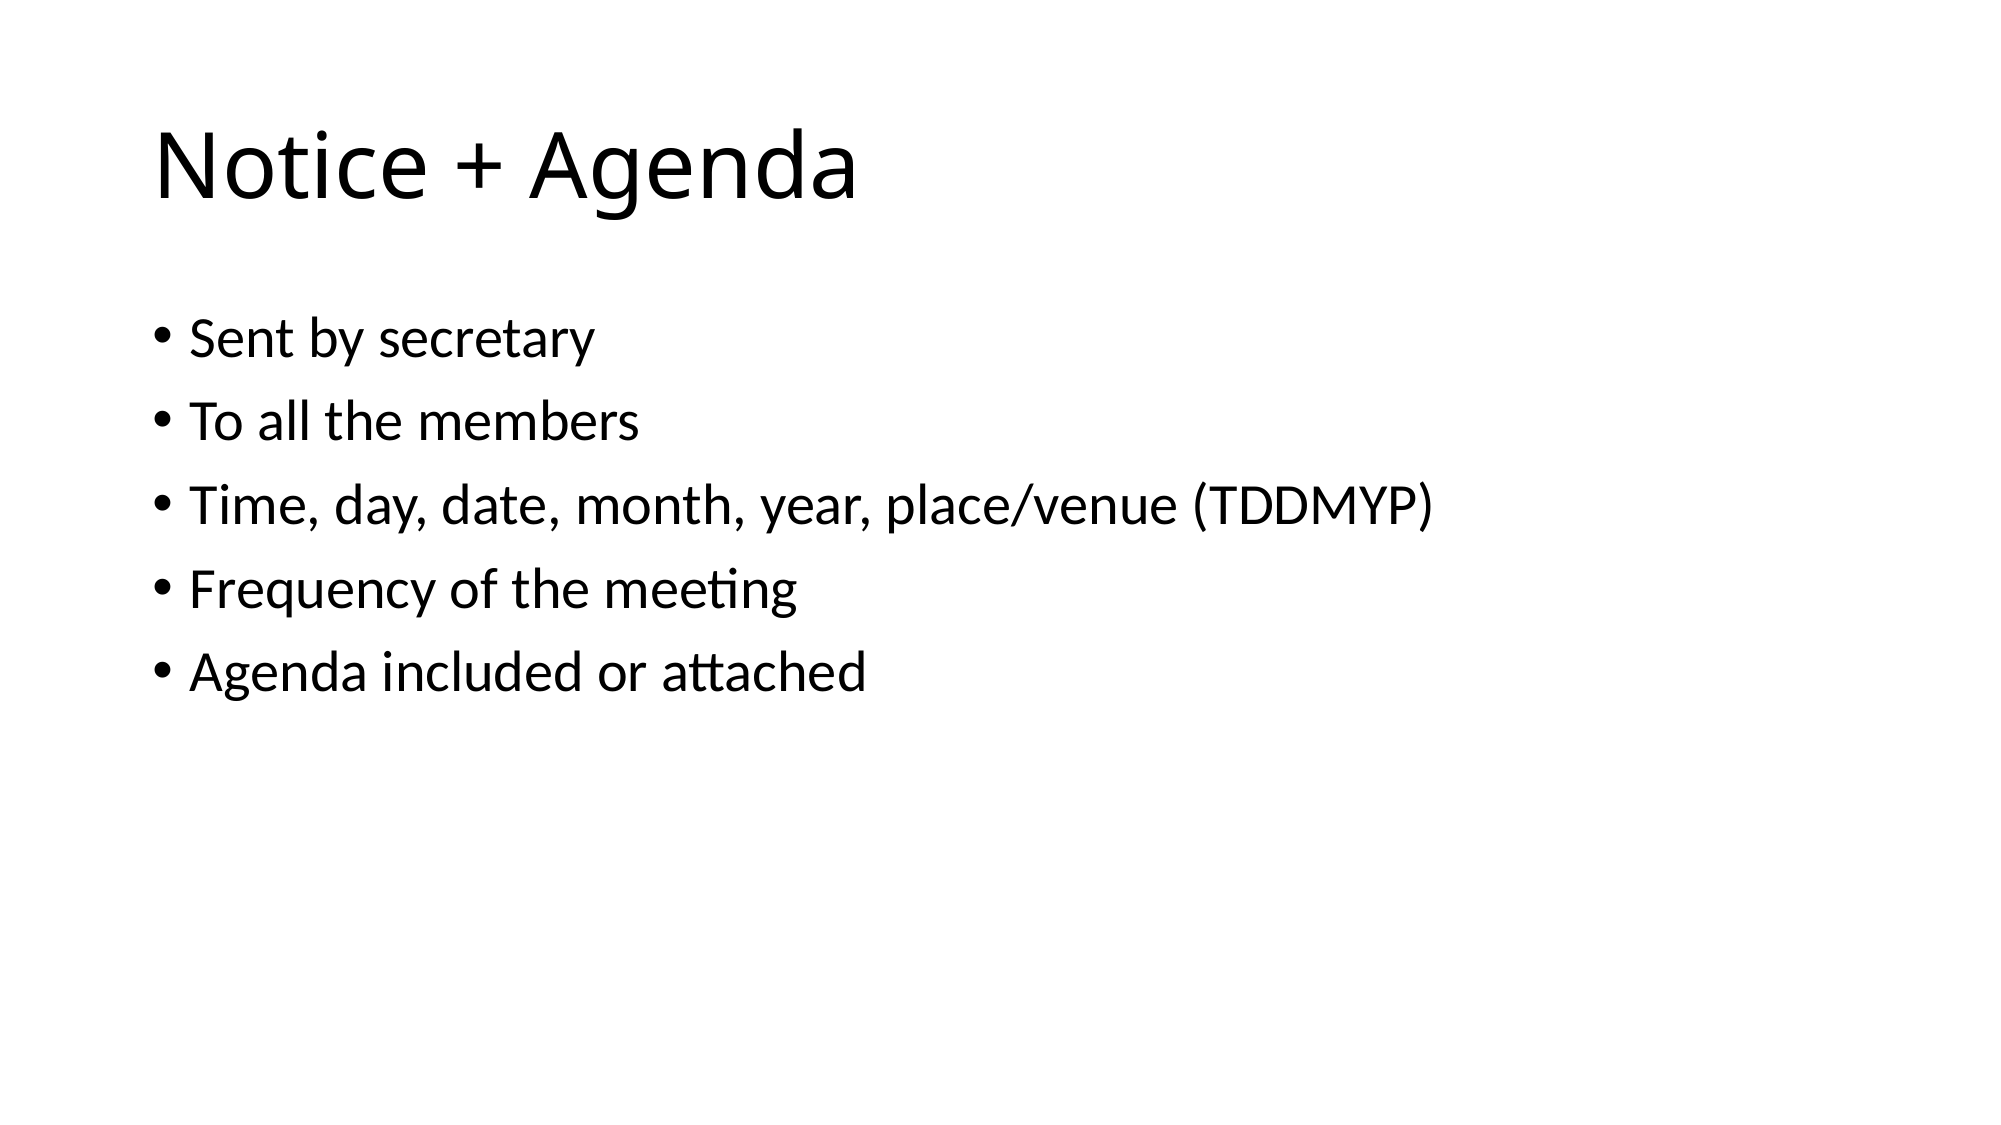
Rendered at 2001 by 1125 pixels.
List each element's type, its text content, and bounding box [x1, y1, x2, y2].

title Notice + Agenda [137, 59, 1863, 278]
list Sent by secretary To all the members Time, day, date, month, year, place/venue (TDDMYP) Frequency of the meeting Agenda included or attached [137, 299, 1863, 1014]
